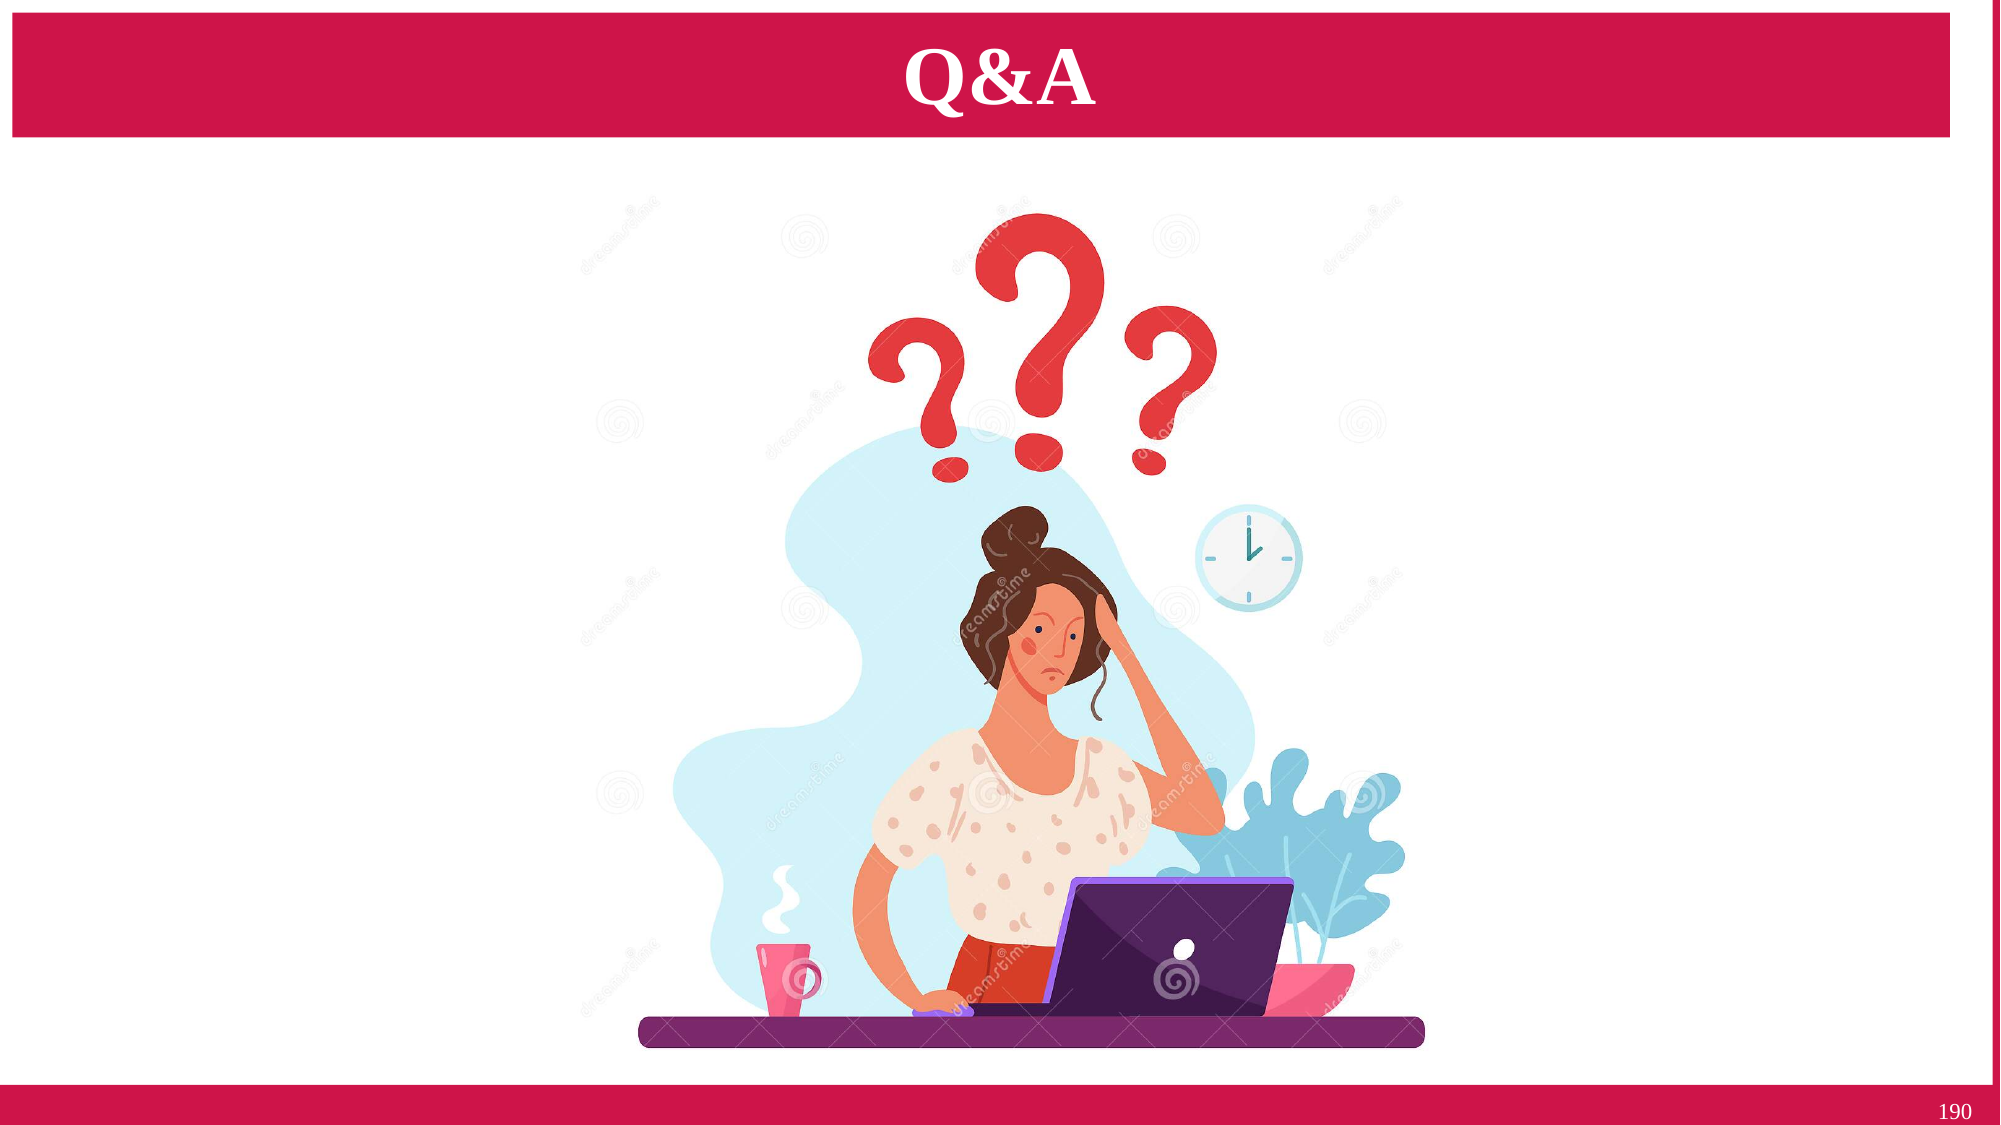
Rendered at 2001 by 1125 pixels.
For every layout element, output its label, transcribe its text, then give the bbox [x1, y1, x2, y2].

title Q&A [99, 24, 1900, 118]
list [526, 187, 1473, 1063]
slide_number 190 [1520, 1074, 1988, 1113]
